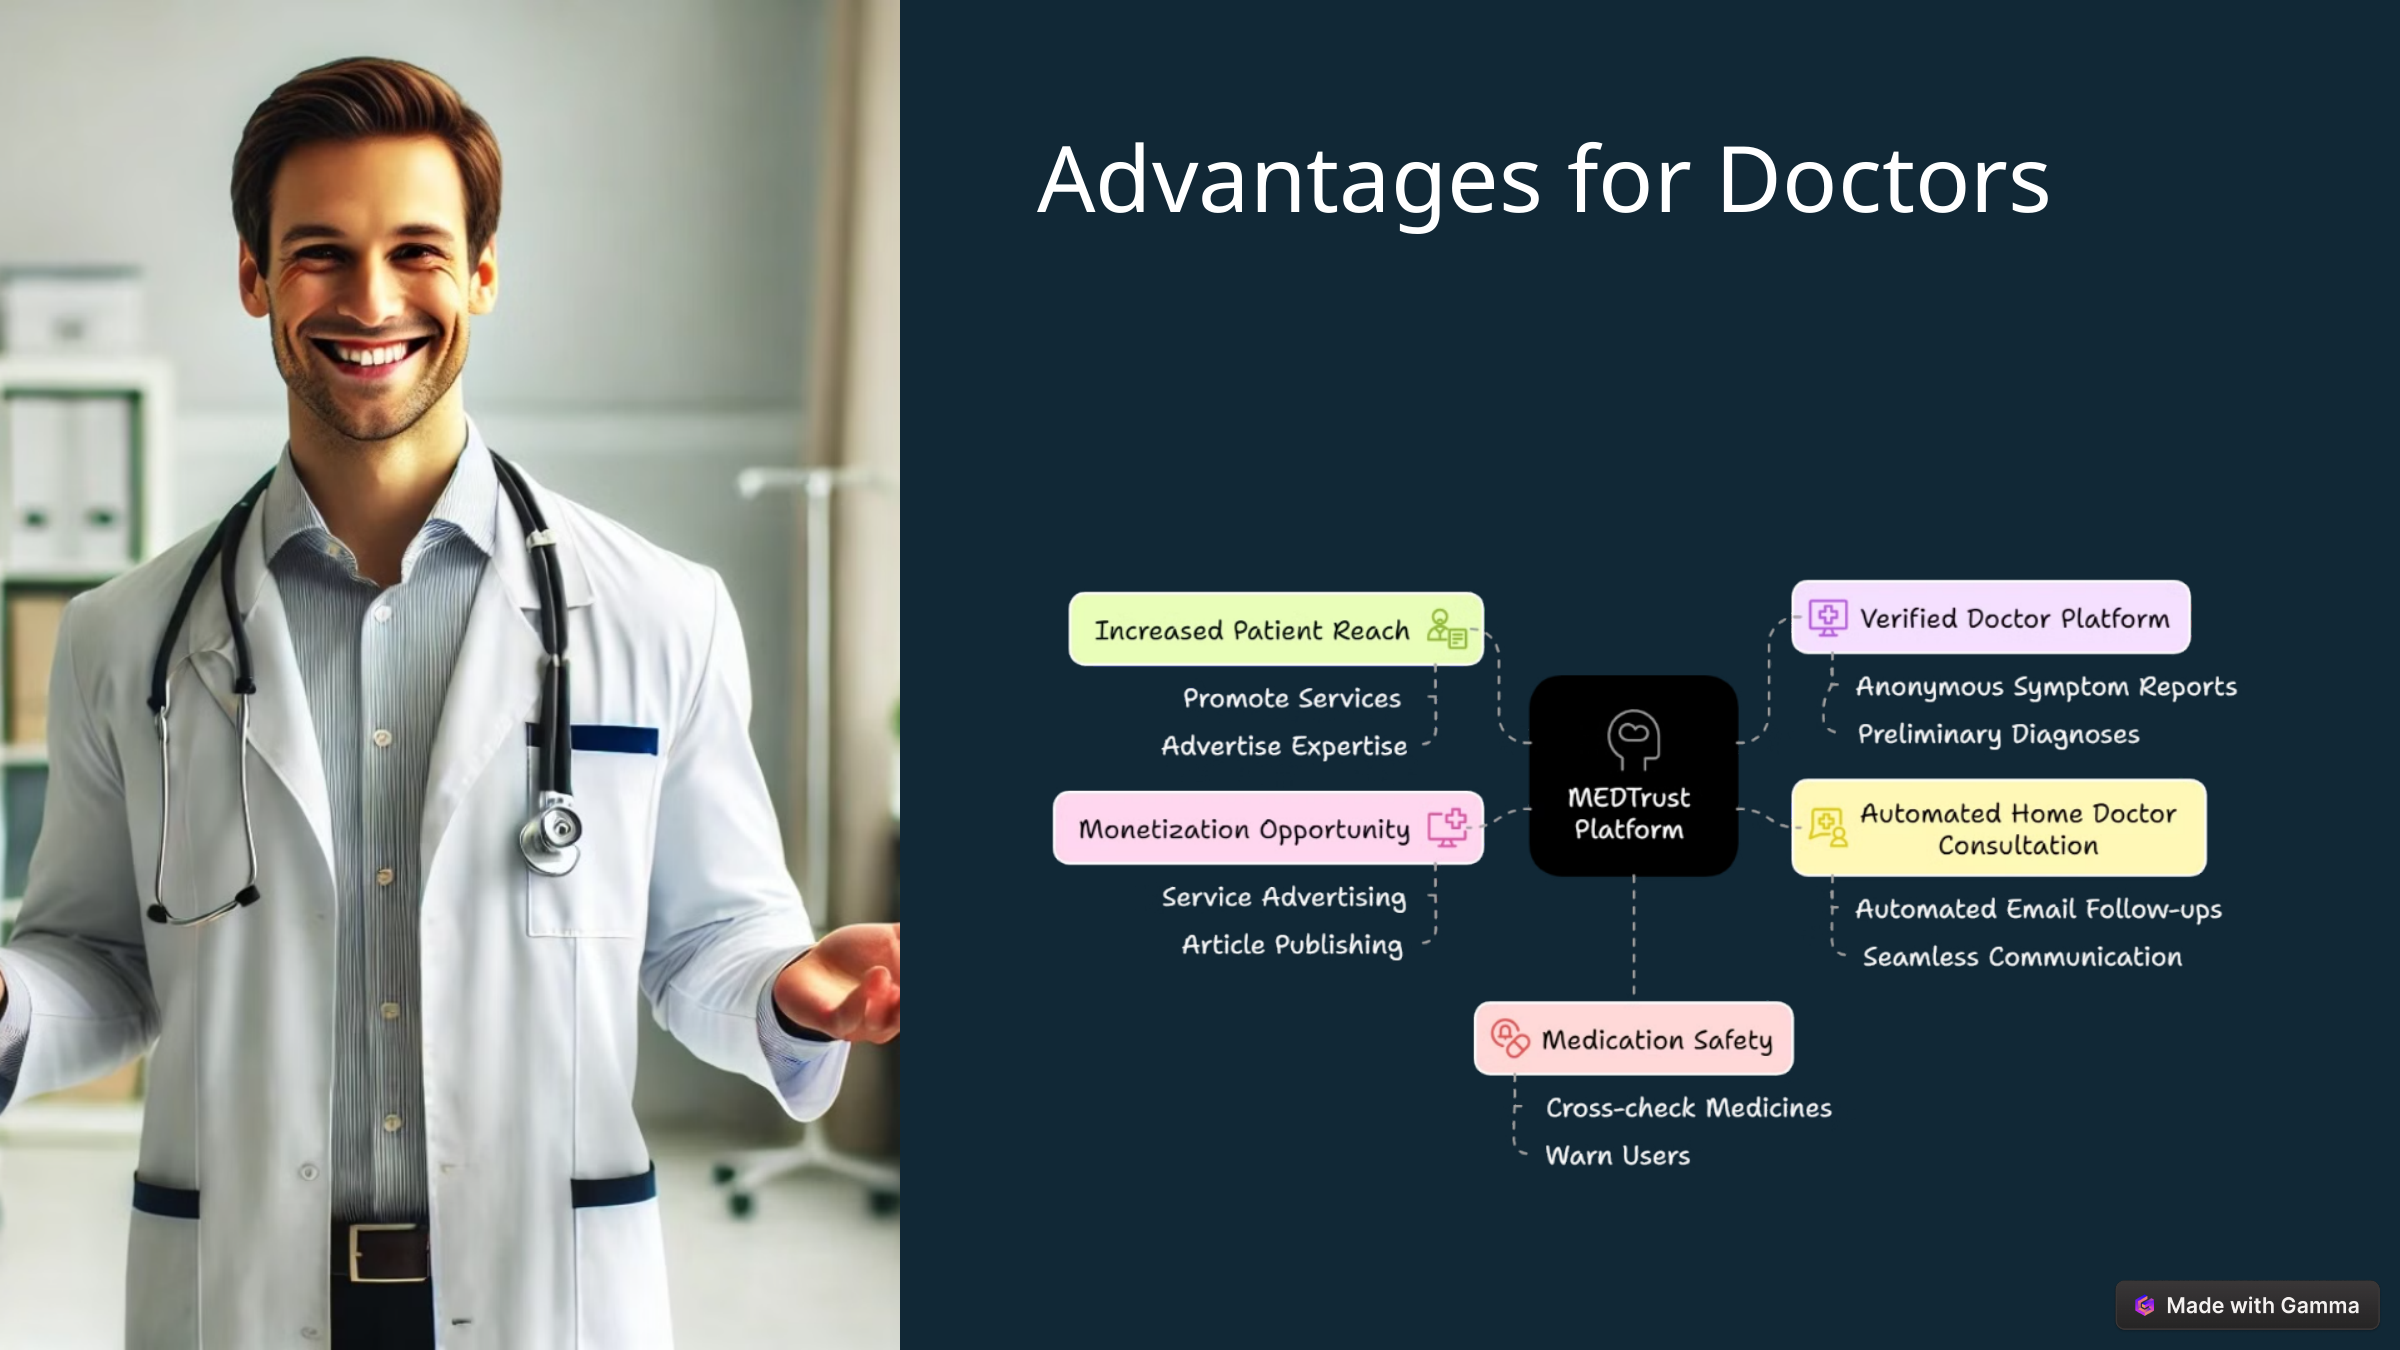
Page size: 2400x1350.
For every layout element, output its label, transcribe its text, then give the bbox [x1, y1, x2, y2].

picture [1037, 405, 2263, 1235]
picture [0, 0, 900, 1350]
text_box Advantages for Doctors [1037, 115, 2263, 347]
picture [2106, 1271, 2389, 1339]
